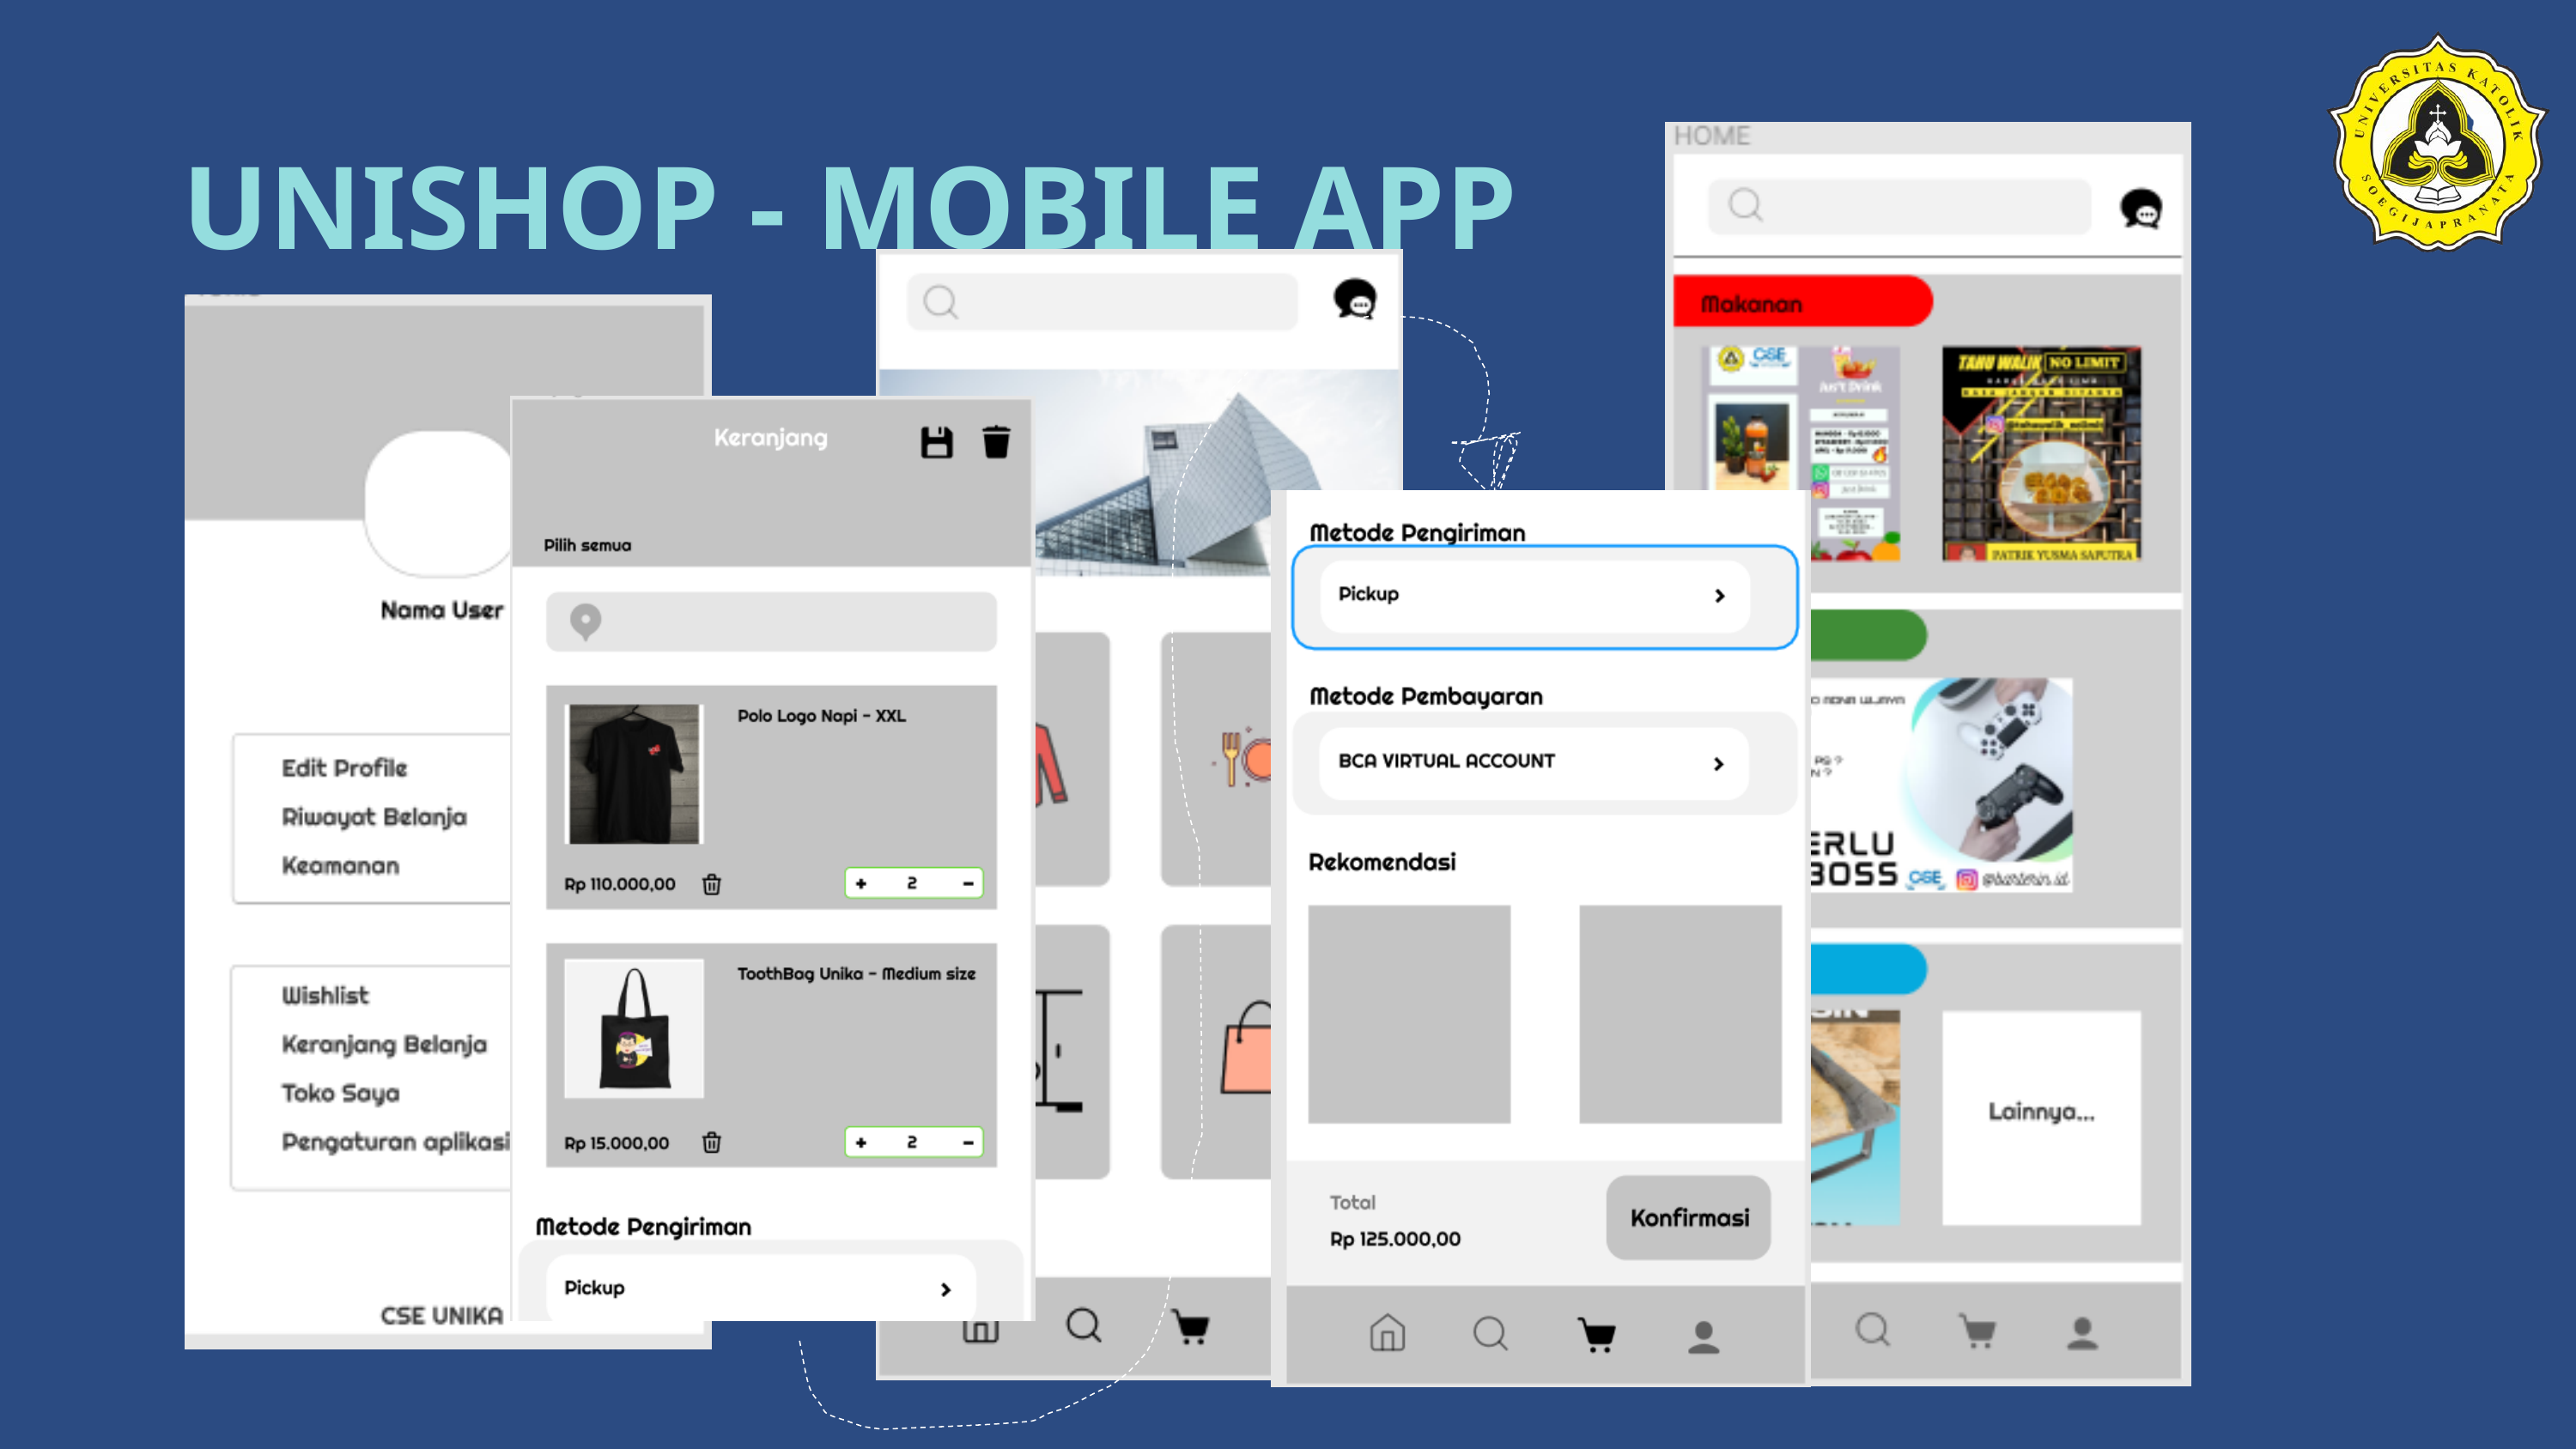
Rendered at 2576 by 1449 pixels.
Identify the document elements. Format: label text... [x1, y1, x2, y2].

picture [876, 249, 1403, 315]
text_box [510, 315, 1811, 1430]
picture [185, 294, 712, 1349]
text_box UNISHOP - MOBILE APP [182, 122, 1610, 273]
picture [1664, 122, 2191, 1387]
picture [2325, 30, 2550, 252]
